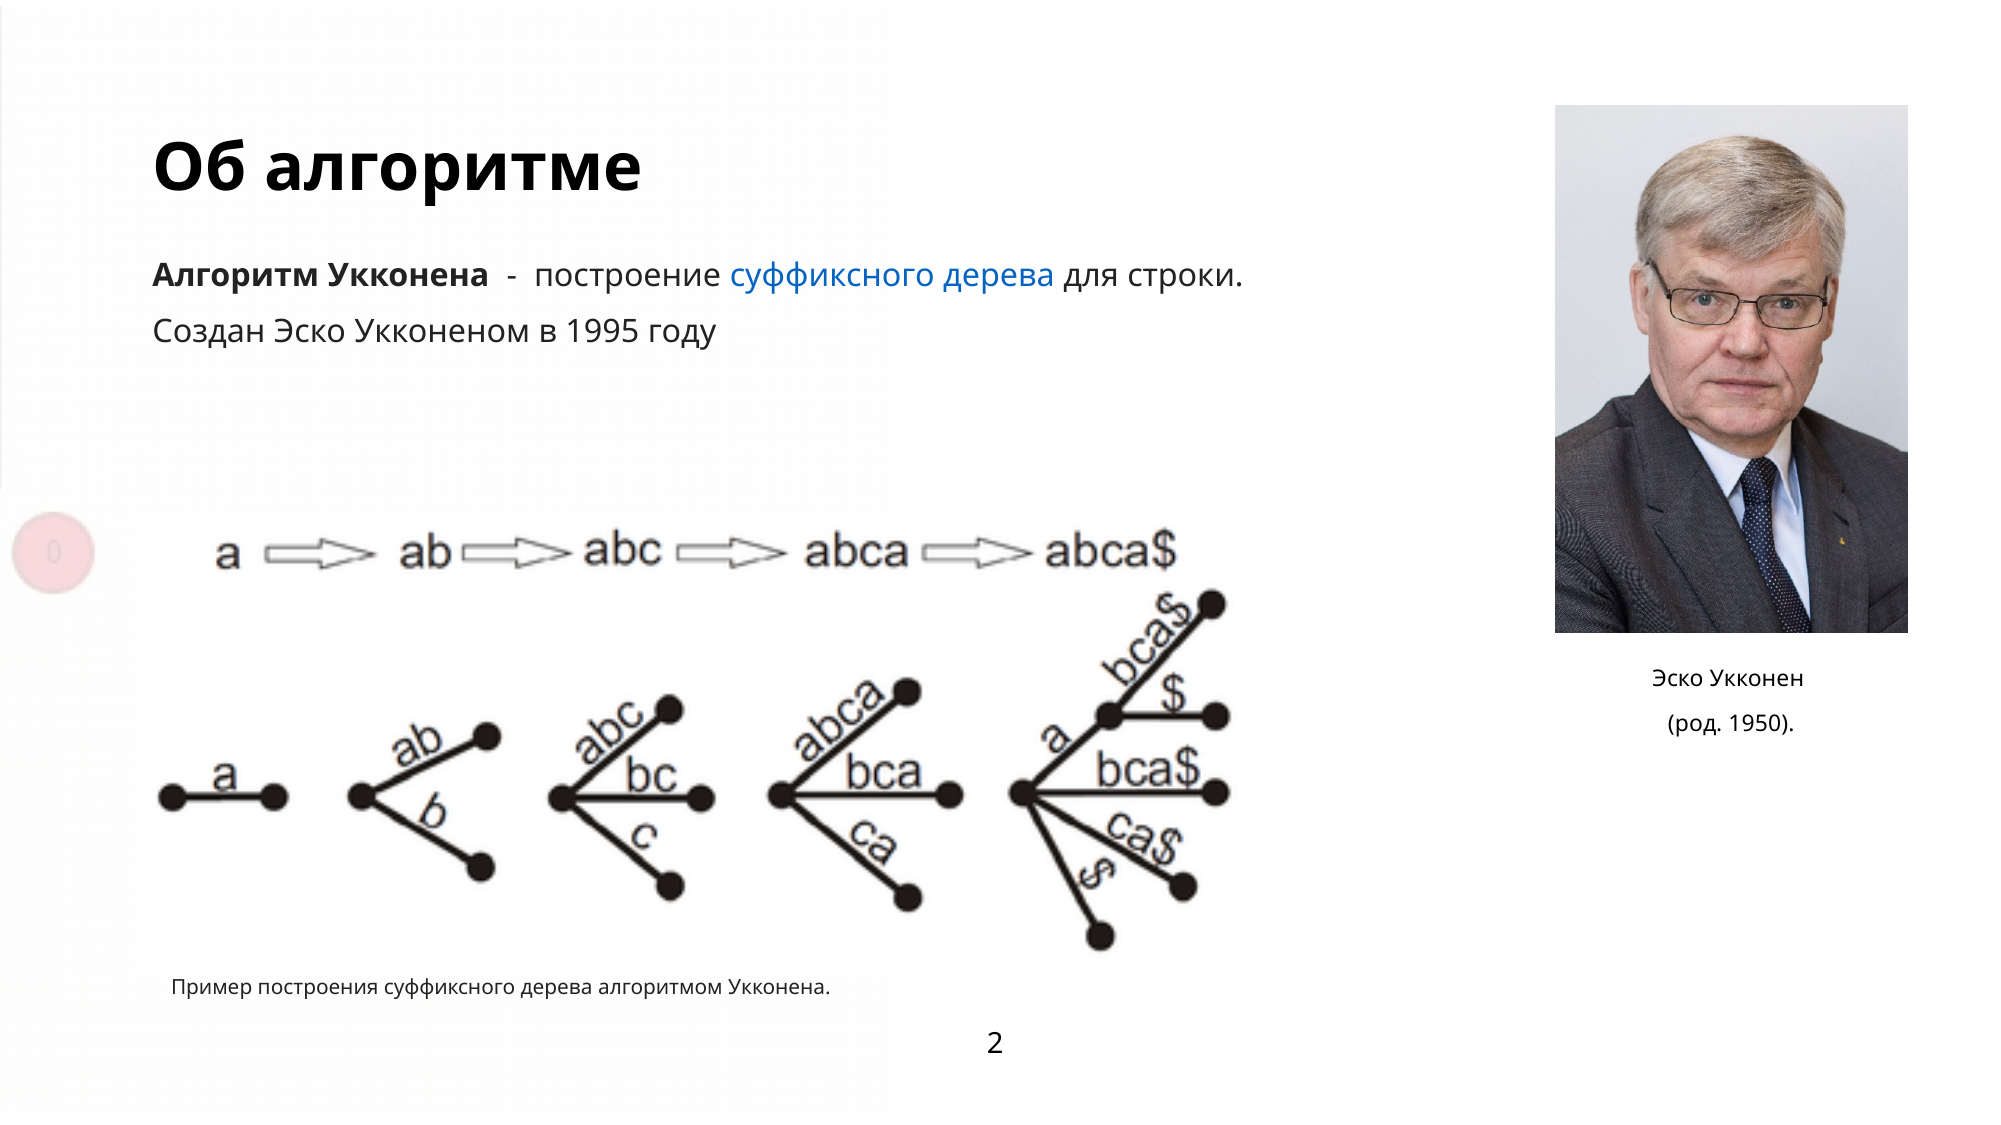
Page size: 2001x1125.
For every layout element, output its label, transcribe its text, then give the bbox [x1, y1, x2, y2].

title Об алгоритме [893, 59, 1863, 278]
picture [0, 6, 1251, 1113]
text_box 2 [893, 1011, 1333, 1072]
text_box Эско Укконен (род. 1950). [1602, 658, 1861, 746]
picture [1555, 105, 1908, 633]
list Алгоритм Укконена - построение суффиксного дерева для строки. Создан Эско Укконеном в 1995 году [893, 247, 1267, 392]
